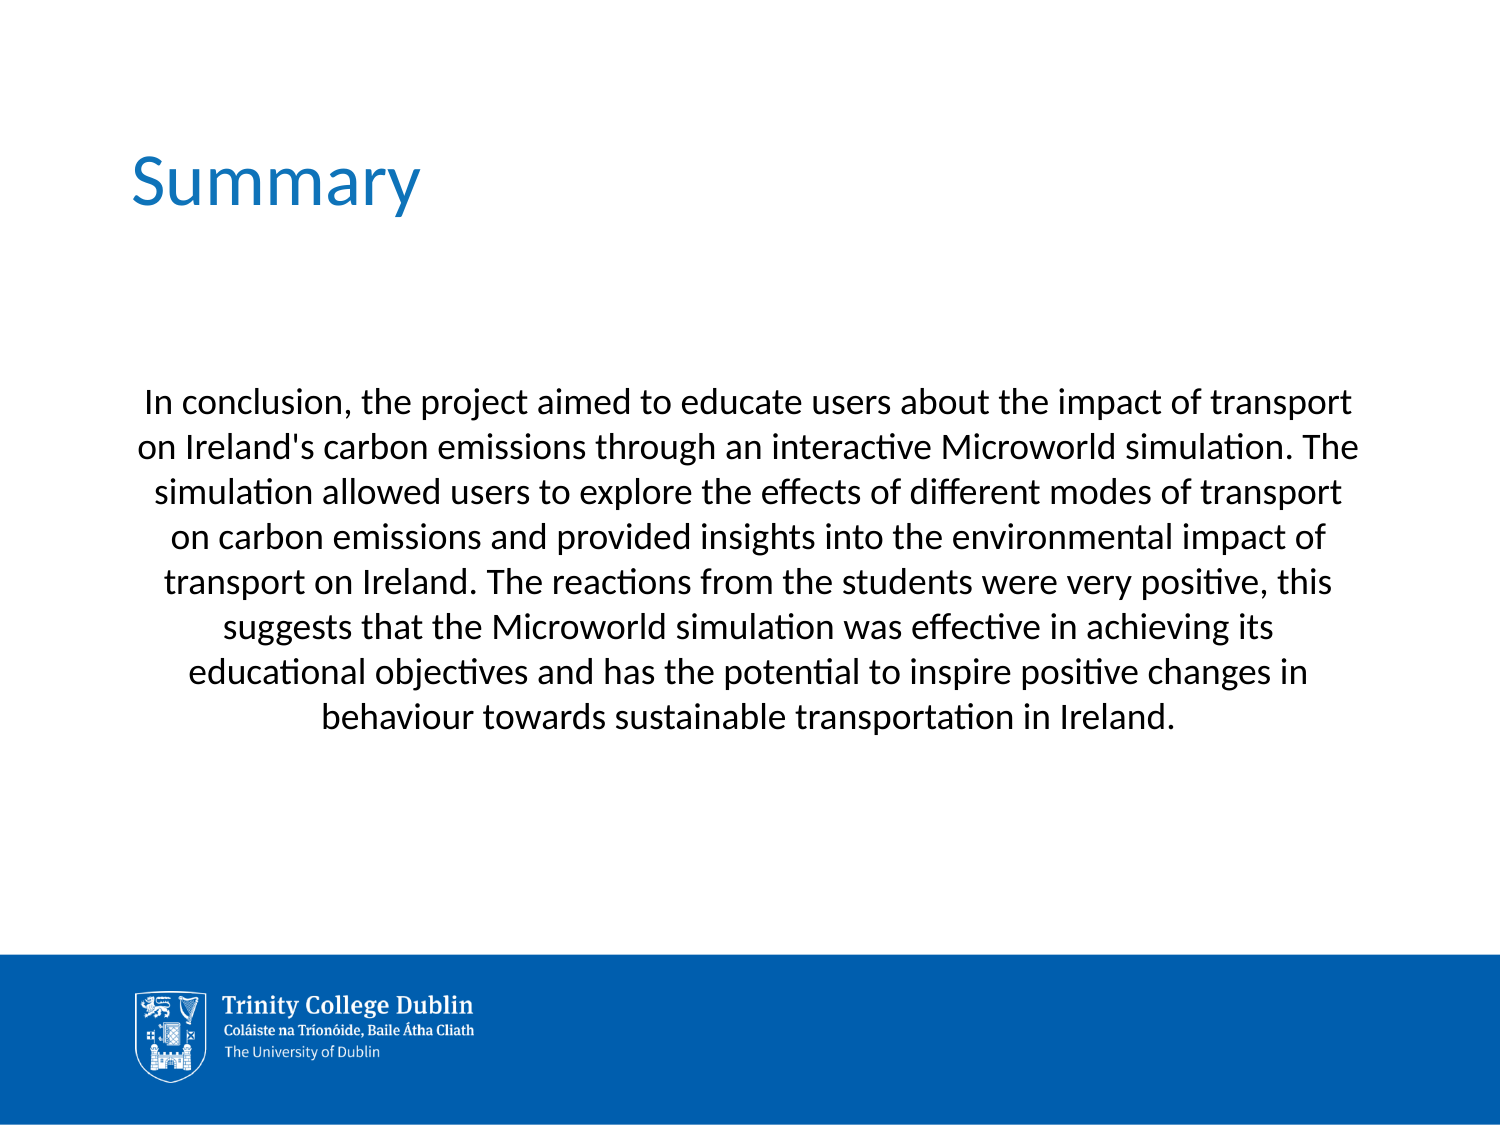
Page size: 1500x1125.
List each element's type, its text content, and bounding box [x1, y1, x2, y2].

picture [135, 991, 474, 1083]
list In conclusion, the project aimed to educate users about the impact of transport on Ireland's carbon emissions through an interactive Microworld simulation. The simulation allowed users to explore the effects of different modes of transport on carbon emissions and provided insights into the environmental impact of transport on Ireland. The reactions from the students were very positive, this suggests that the Microworld simulation was effective in achieving its educational objectives and has the potential to inspire positive changes in behaviour towards sustainable transportation in Ireland. [131, 377, 1367, 975]
title Summary [131, 128, 1362, 221]
